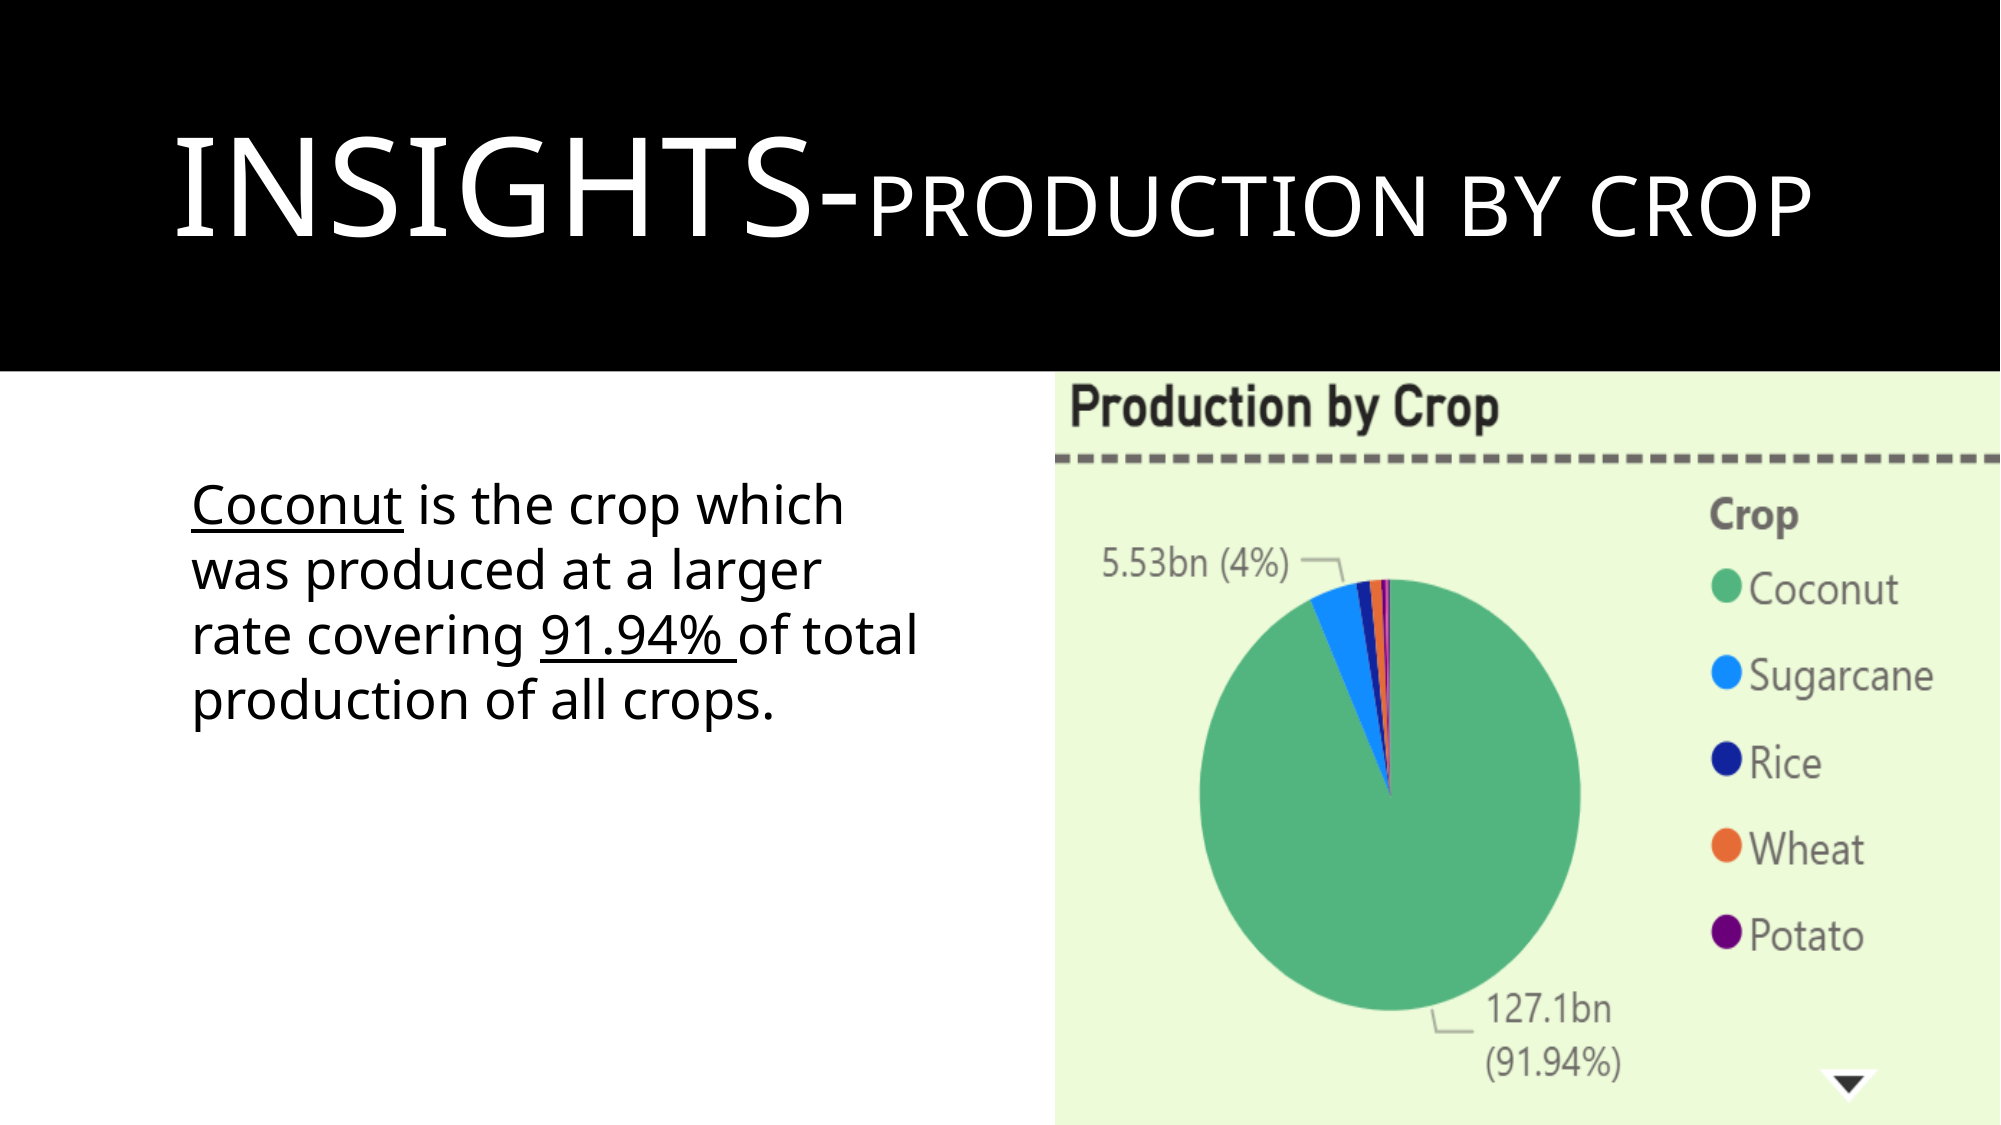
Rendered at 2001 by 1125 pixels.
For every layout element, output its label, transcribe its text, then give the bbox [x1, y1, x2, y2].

text_box Coconut is the crop which was produced at a larger rate covering 91.94% of total production of all crops. [176, 463, 945, 738]
title Insights-production by crop [157, 52, 1842, 332]
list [1055, 372, 2000, 1125]
